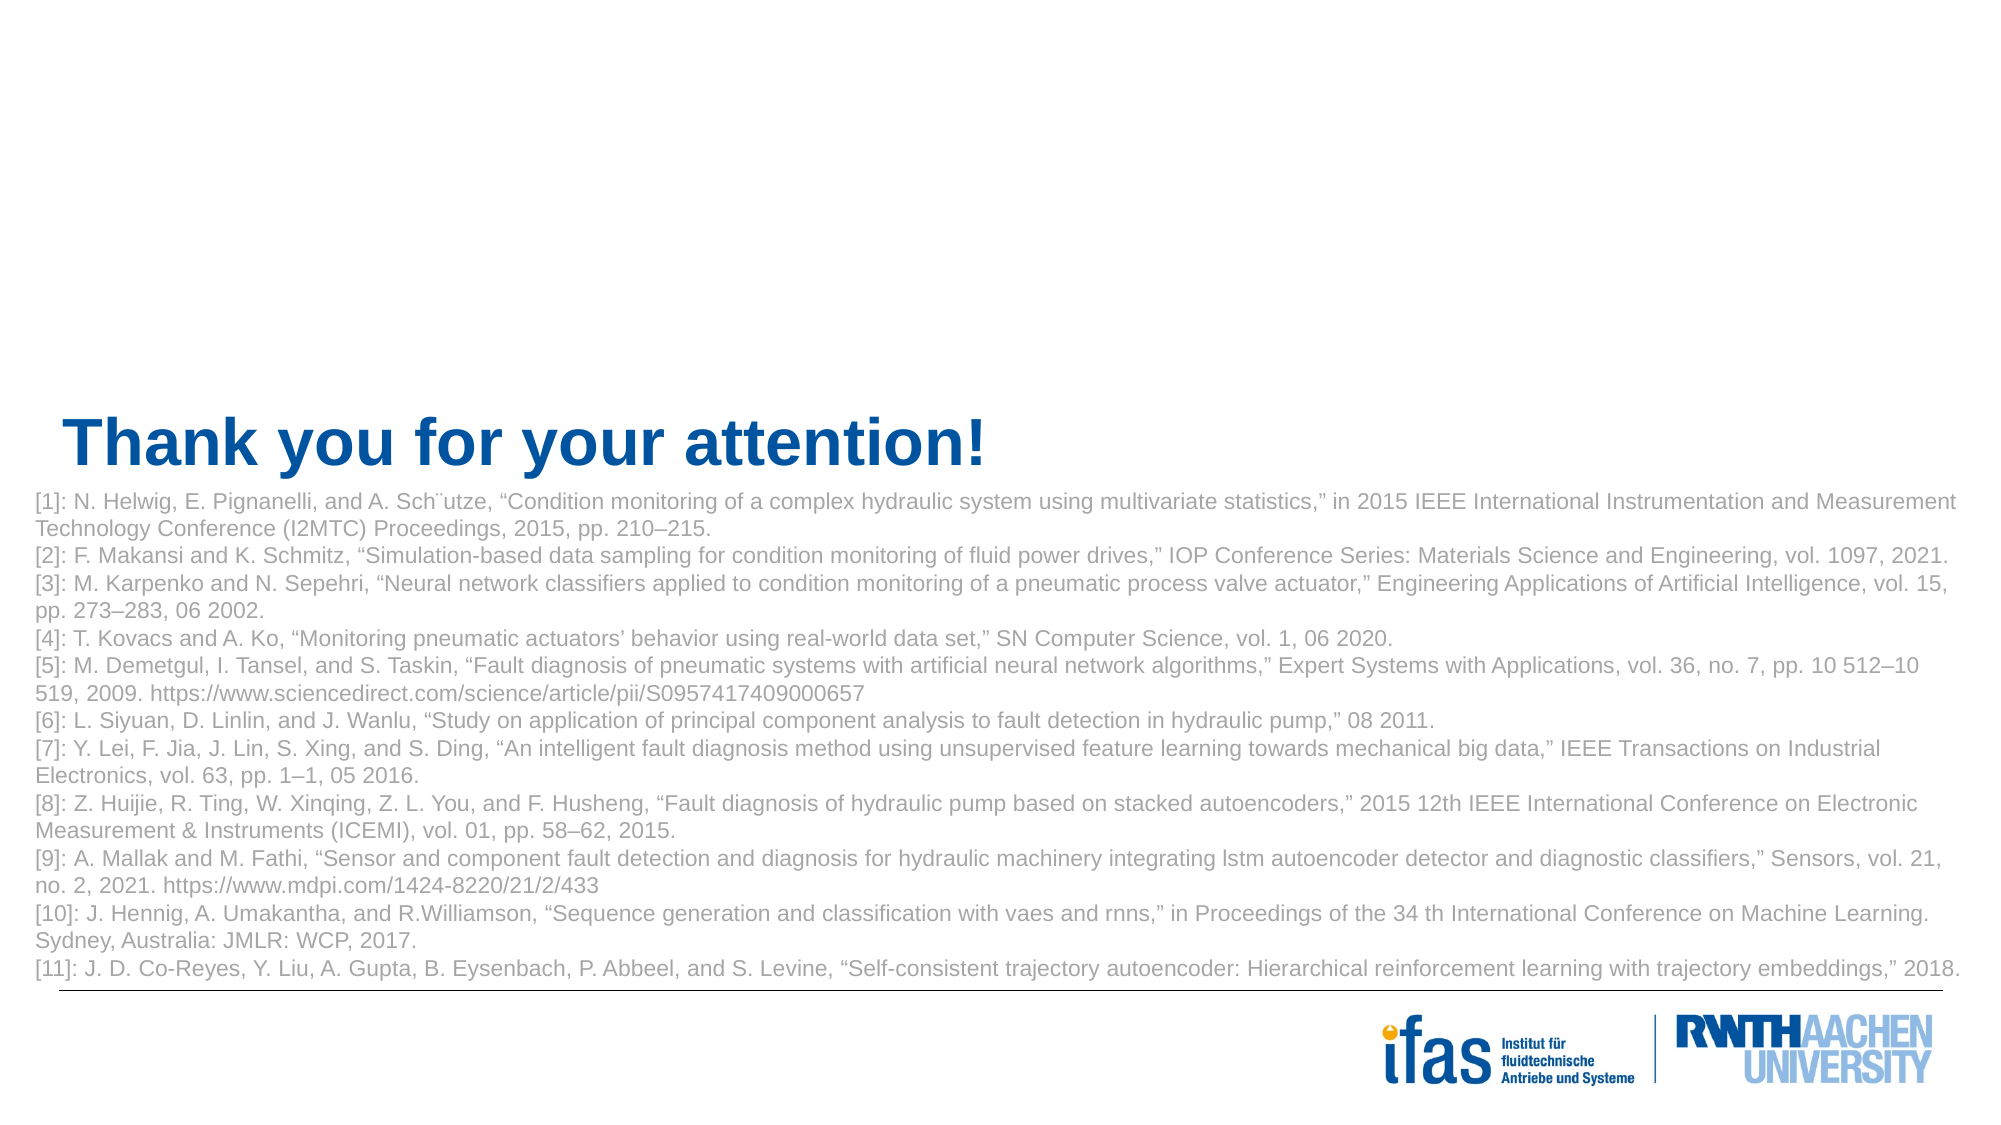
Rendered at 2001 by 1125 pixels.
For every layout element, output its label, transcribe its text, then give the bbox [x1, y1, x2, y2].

list [1]: N. Helwig, E. Pignanelli, and A. Sch¨utze, “Condition monitoring of a complex hydraulic system using multivariate statistics,” in 2015 IEEE International Instrumentation and Measurement Technology Conference (I2MTC) Proceedings, 2015, pp. 210–215. [2]: F. Makansi and K. Schmitz, “Simulation-based data sampling for condition monitoring of fluid power drives,” IOP Conference Series: Materials Science and Engineering, vol. 1097, 2021. [3]: M. Karpenko and N. Sepehri, “Neural network classifiers applied to condition monitoring of a pneumatic process valve actuator,” Engineering Applications of Artificial Intelligence, vol. 15, pp. 273–283, 06 2002. [4]: T. Kovacs and A. Ko, “Monitoring pneumatic actuators’ behavior using real-world data set,” SN Computer Science, vol. 1, 06 2020. [5]: M. Demetgul, I. Tansel, and S. Taskin, “Fault diagnosis of pneumatic systems with artificial neural network algorithms,” Expert Systems with Applications, vol. 36, no. 7, pp. 10 512–10 519, 2009. https://www.sciencedirect.com/science/article/pii/S0957417409000657 [6]: L. Siyuan, D. Linlin, and J. Wanlu, “Study on application of principal component analysis to fault detection in hydraulic pump,” 08 2011. [7]: Y. Lei, F. Jia, J. Lin, S. Xing, and S. Ding, “An intelligent fault diagnosis method using unsupervised feature learning towards mechanical big data,” IEEE Transactions on Industrial Electronics, vol. 63, pp. 1–1, 05 2016. [8]: Z. Huijie, R. Ting, W. Xinqing, Z. L. You, and F. Husheng, “Fault diagnosis of hydraulic pump based on stacked autoencoders,” 2015 12th IEEE International Conference on Electronic Measurement & Instruments (ICEMI), vol. 01, pp. 58–62, 2015. [9]: A. Mallak and M. Fathi, “Sensor and component fault detection and diagnosis for hydraulic machinery integrating lstm autoencoder detector and diagnostic classifiers,” Sensors, vol. 21, no. 2, 2021. https://www.mdpi.com/1424-8220/21/2/433 [10]: J. Hennig, A. Umakantha, and R.Williamson, “Sequence generation and classification with vaes and rnns,” in Proceedings of the 34 th International Conference on Machine Learning. Sydney, Australia: JMLR: WCP, 2017. [11]: J. D. Co-Reyes, Y. Liu, A. Gupta, B. Eysenbach, P. Abbeel, and S. Levine, “Self-consistent trajectory autoencoder: Hierarchical reinforcement learning with trajectory embeddings,” 2018. [34, 486, 1965, 1040]
picture [1361, 1040, 1953, 1117]
